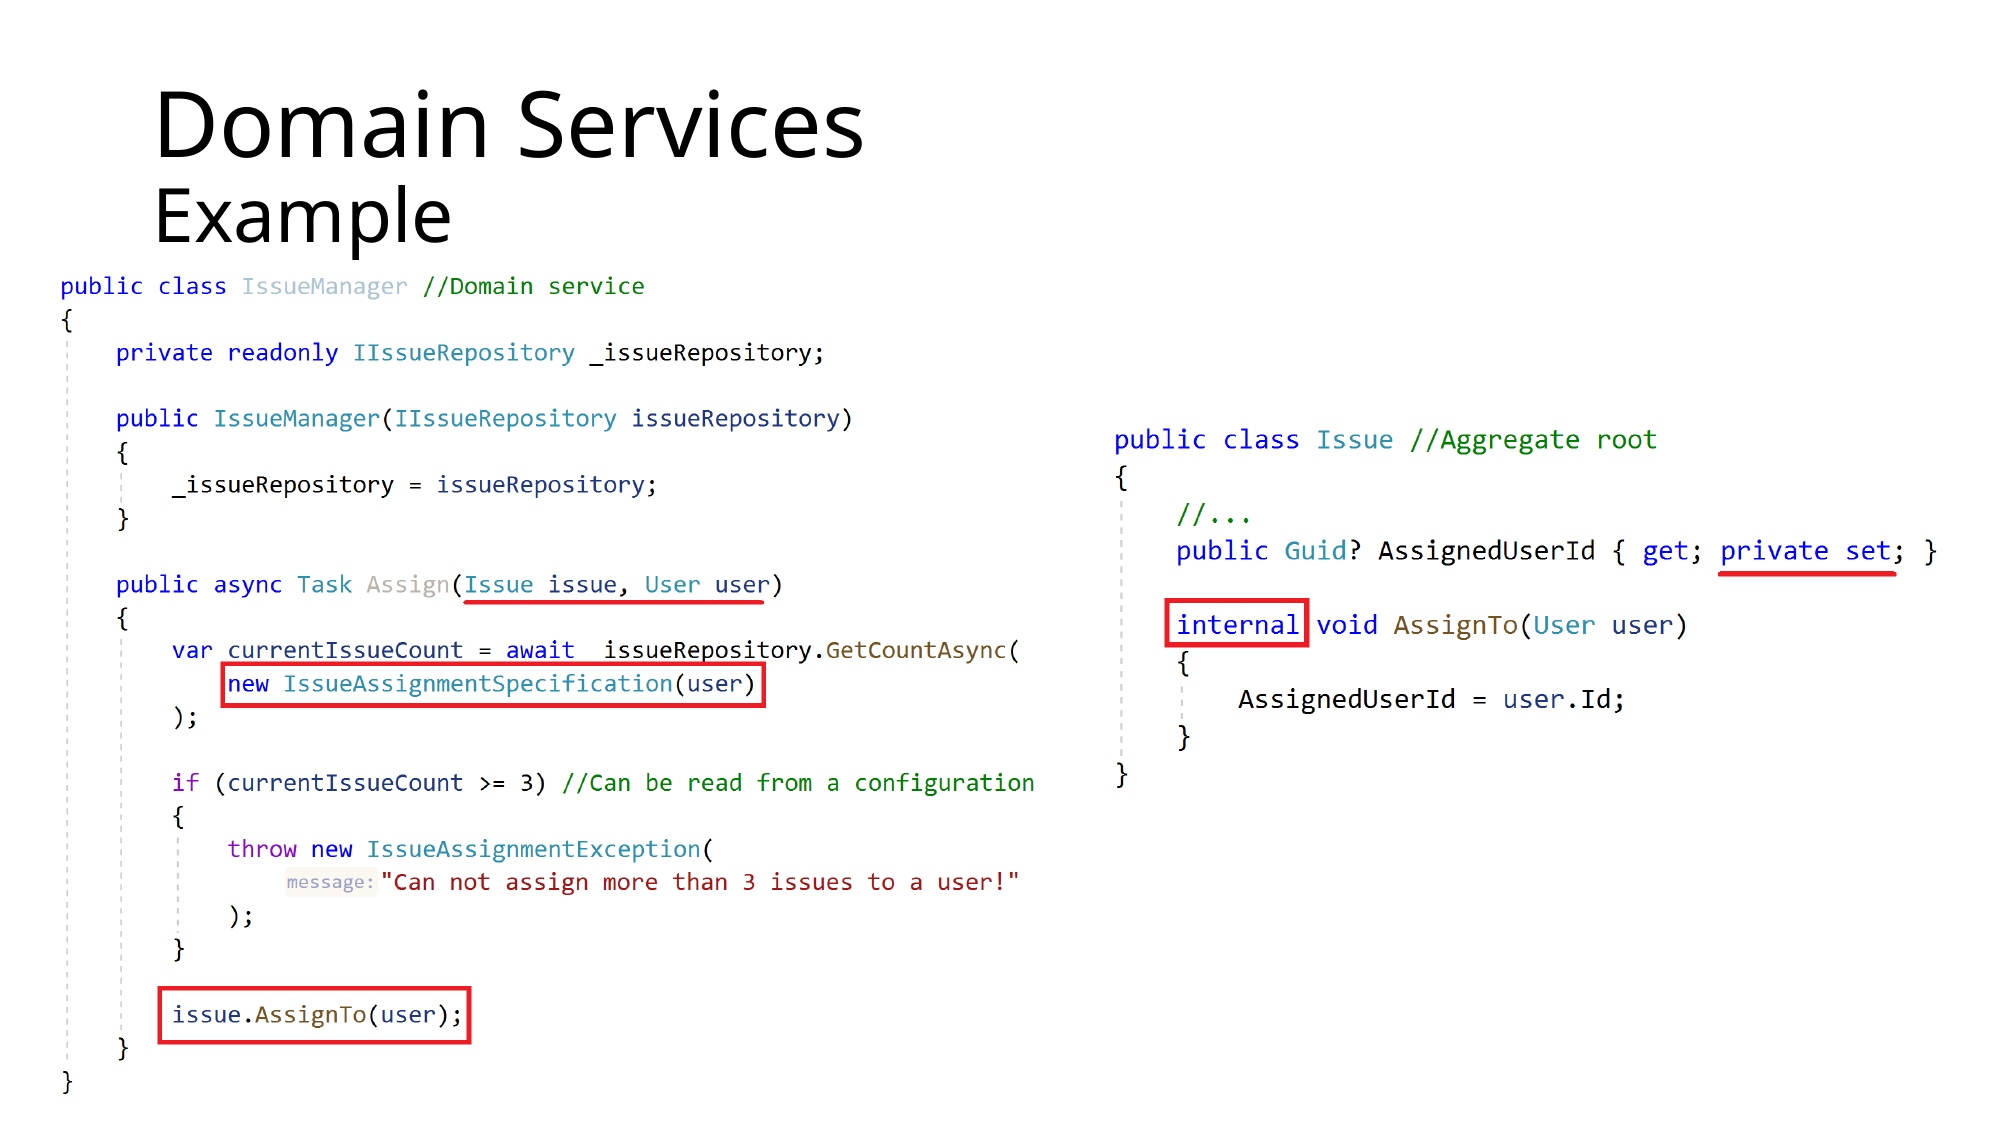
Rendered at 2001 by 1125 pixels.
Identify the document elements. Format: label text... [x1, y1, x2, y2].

picture [1101, 414, 1949, 806]
picture [51, 268, 1048, 1110]
title Domain Services Example [137, 59, 1863, 278]
